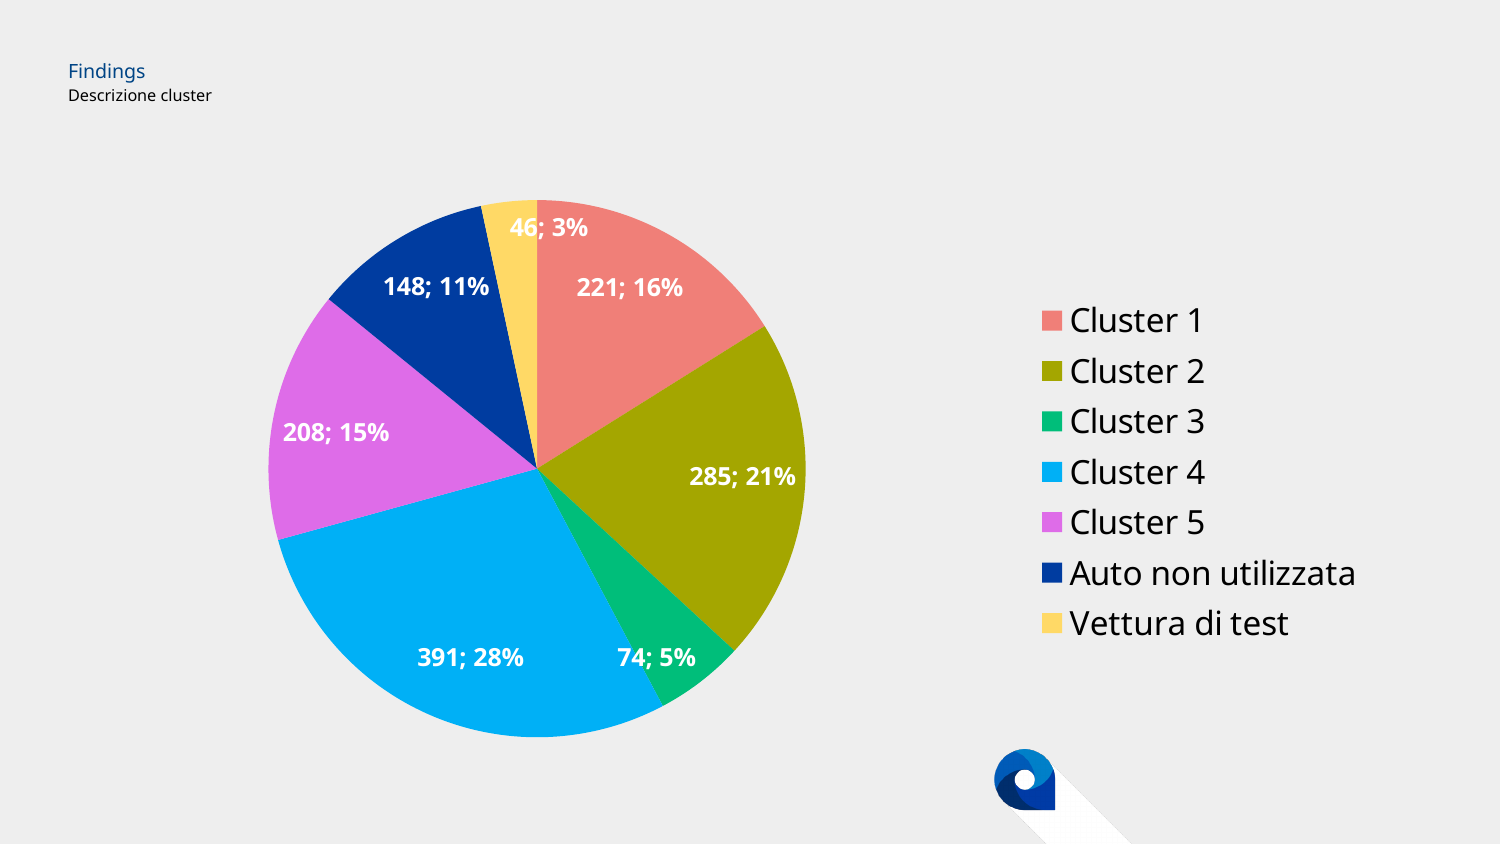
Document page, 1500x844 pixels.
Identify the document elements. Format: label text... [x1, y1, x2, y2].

picture [977, 782, 1216, 844]
title Findings Descrizione cluster [53, 49, 899, 115]
chart [37, 162, 1381, 782]
